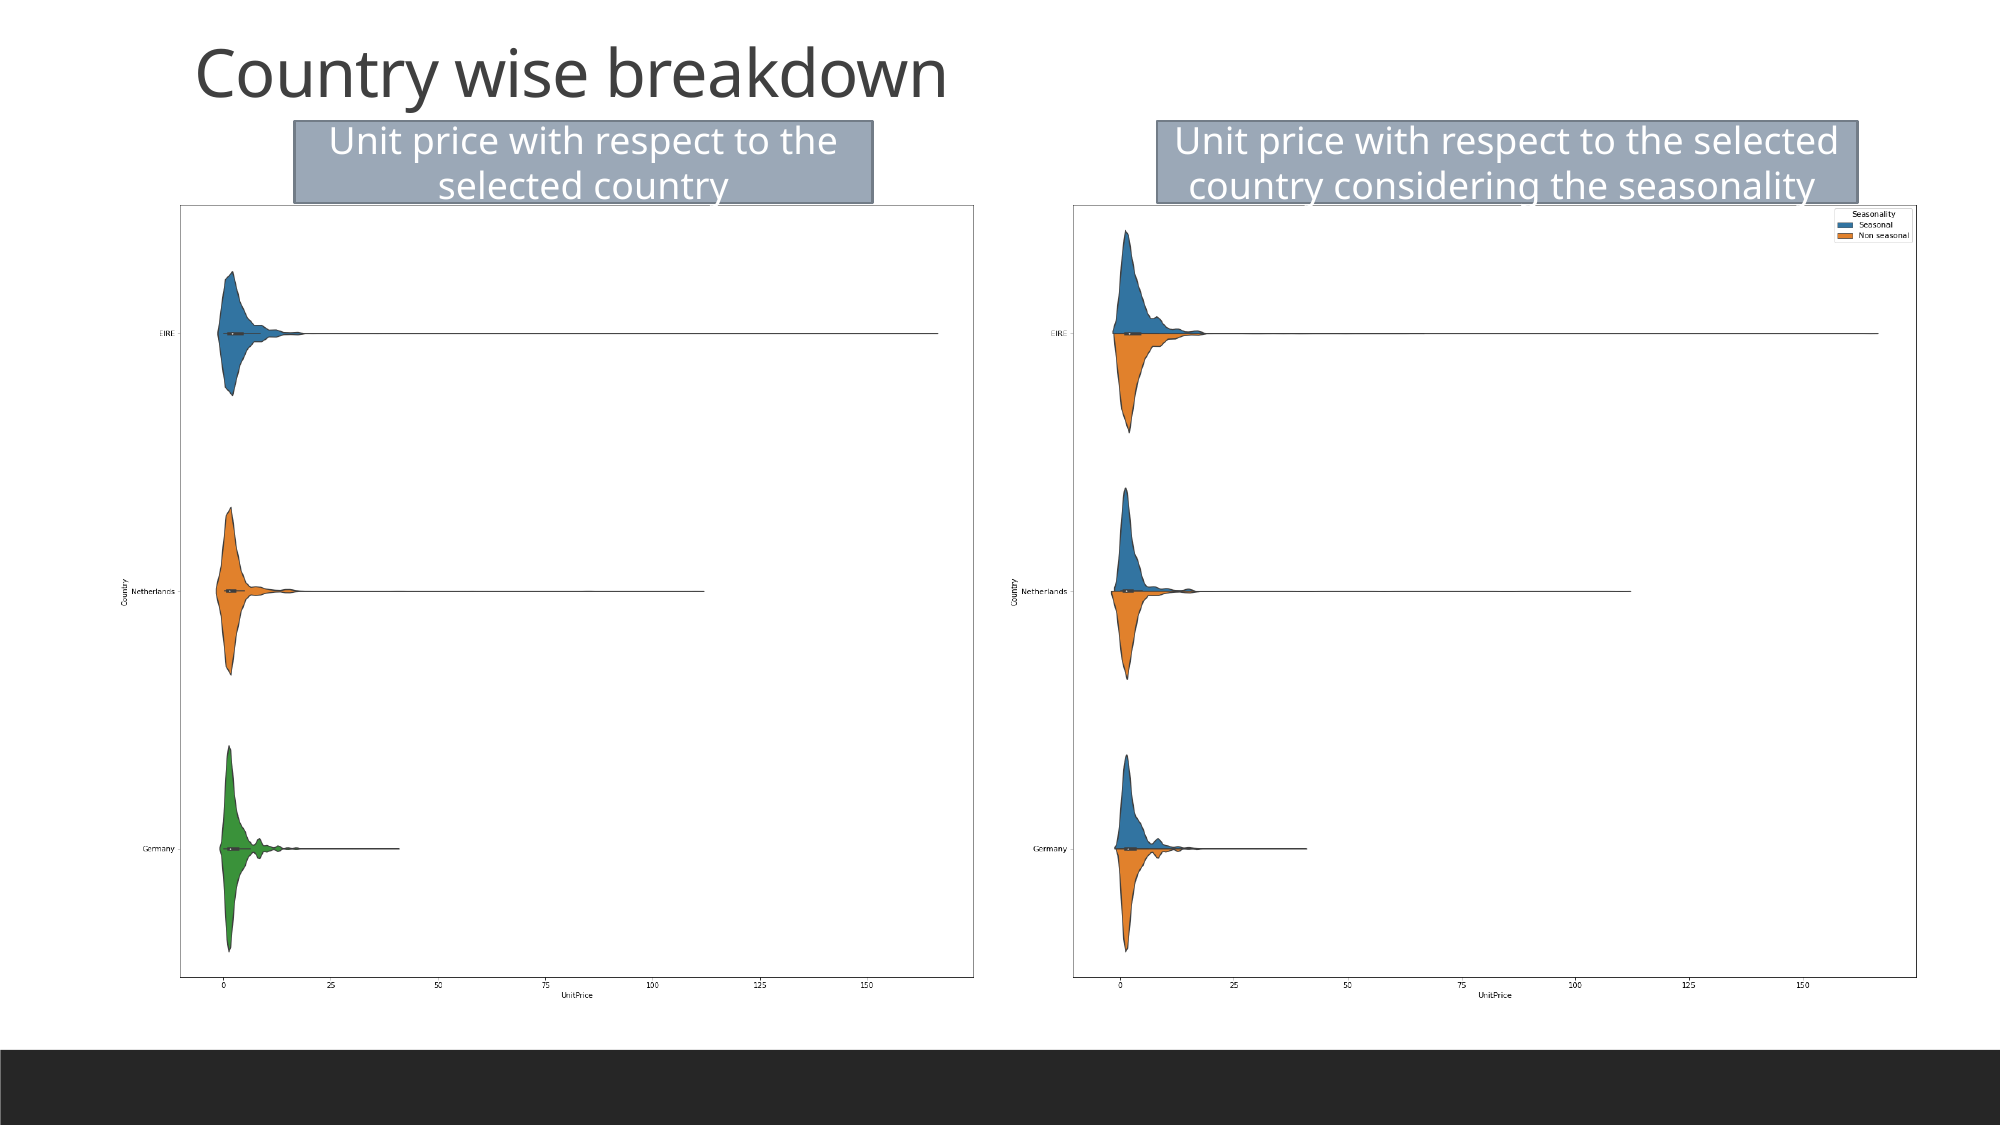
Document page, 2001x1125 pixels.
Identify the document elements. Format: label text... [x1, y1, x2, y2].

text_box Country wise breakdown [179, 32, 1830, 189]
text_box Unit price with respect to the selected country considering the seasonality [1156, 120, 1859, 185]
picture [116, 188, 978, 1005]
picture [1004, 188, 1921, 1005]
text_box Unit price with respect to the selected country [293, 120, 874, 185]
